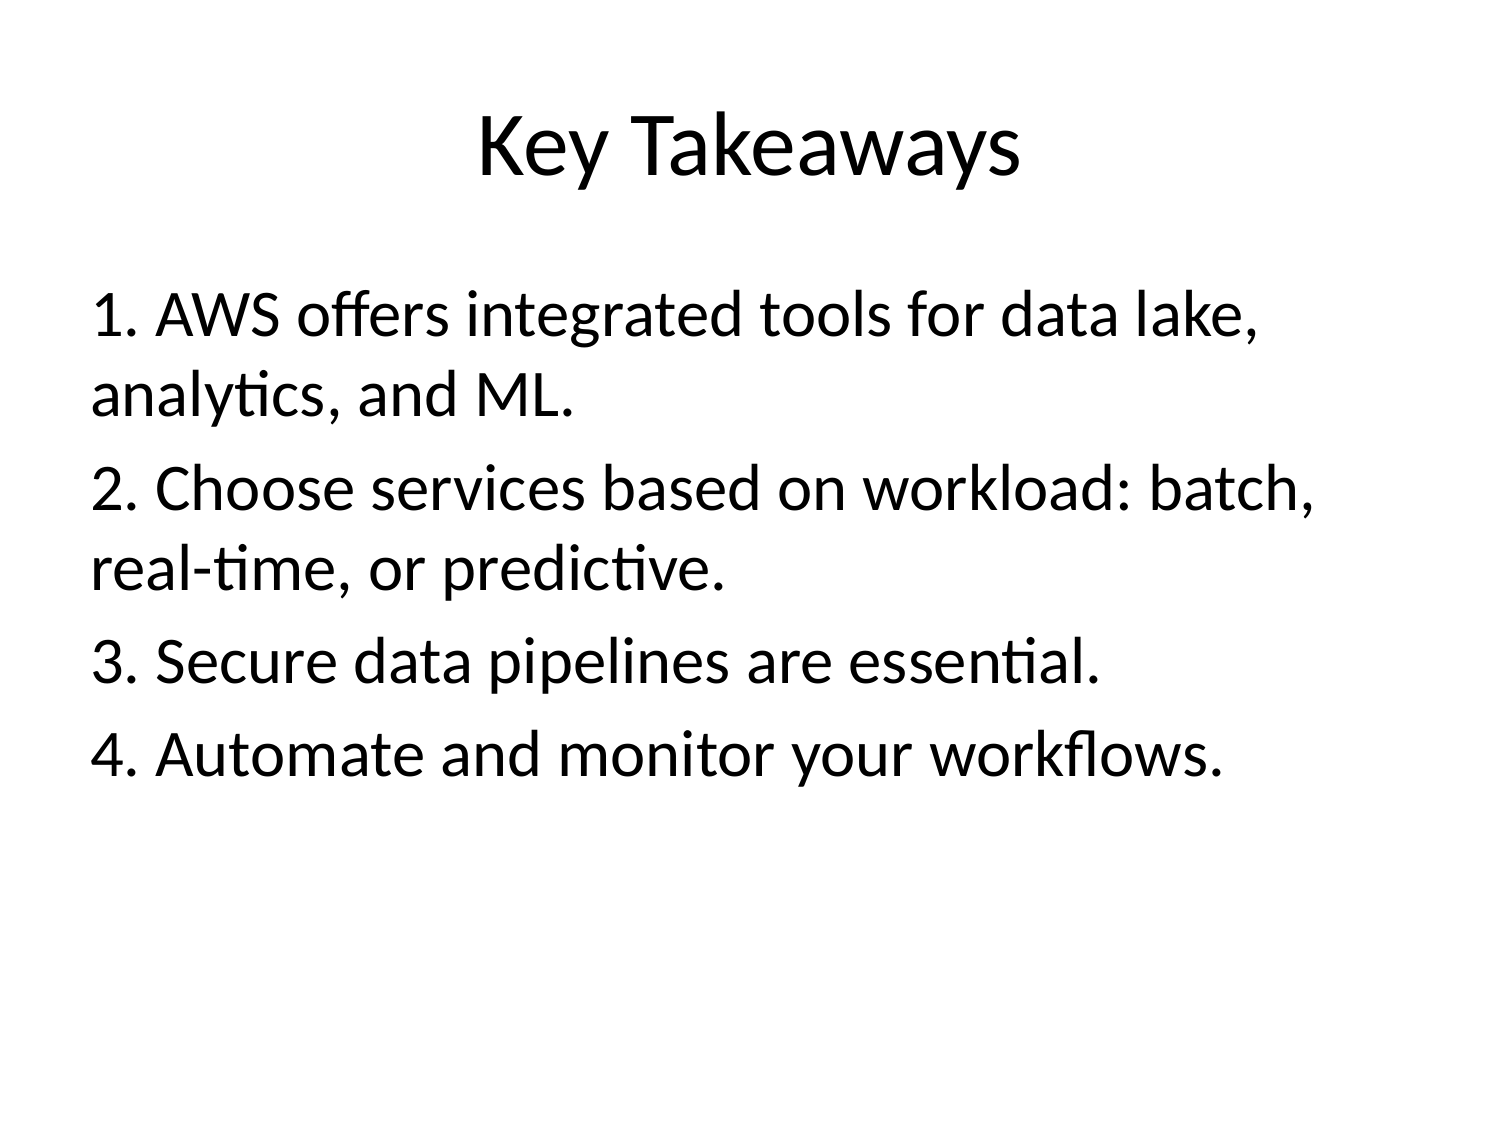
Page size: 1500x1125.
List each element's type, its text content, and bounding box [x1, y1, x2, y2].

title Key Takeaways [75, 45, 1425, 233]
list 1. AWS offers integrated tools for data lake, analytics, and ML. 2. Choose services based on workload: batch, real-time, or predictive. 3. Secure data pipelines are essential. 4. Automate and monitor your workflows. [75, 262, 1425, 1005]
